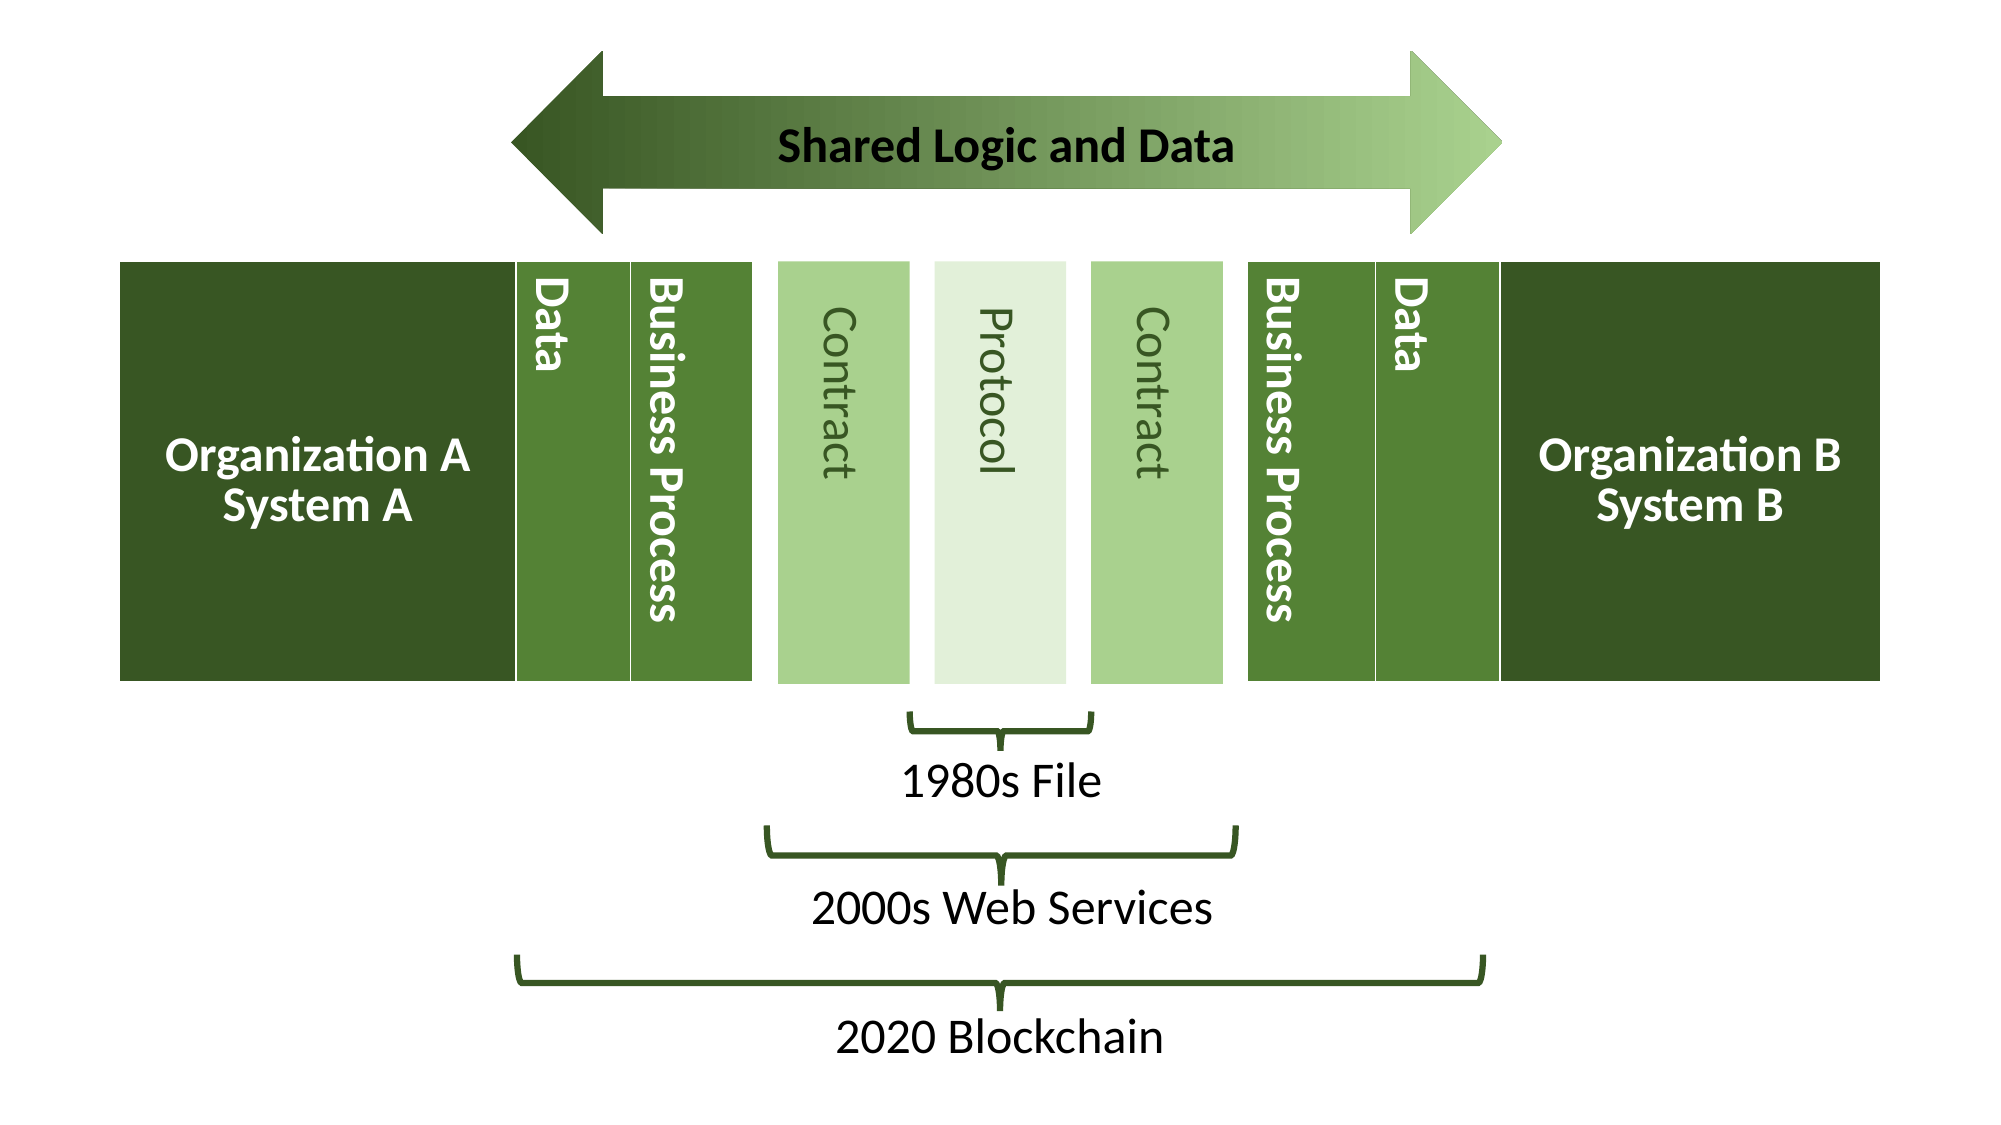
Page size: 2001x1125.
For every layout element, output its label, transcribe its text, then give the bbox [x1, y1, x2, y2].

text_box Contract [1090, 260, 1224, 685]
table_header Data [517, 262, 630, 681]
text_box Contract [777, 260, 911, 685]
text_box 2000s Web Services [796, 866, 1229, 942]
table_header Business Process [1248, 262, 1375, 681]
text_box Protocol [934, 260, 1067, 685]
text_box [909, 711, 1092, 740]
table_header Data [1376, 262, 1499, 681]
table_header Organization B System B [1501, 262, 1880, 681]
table_header Business Process [631, 262, 752, 681]
text_box Shared Logic and Data [509, 48, 1504, 237]
table_header Organization A System A [120, 262, 515, 681]
text_box 2020 Blockchain [820, 995, 1180, 1071]
text_box [516, 954, 1484, 995]
text_box [766, 825, 1237, 866]
text_box 1980s File [885, 740, 1118, 816]
